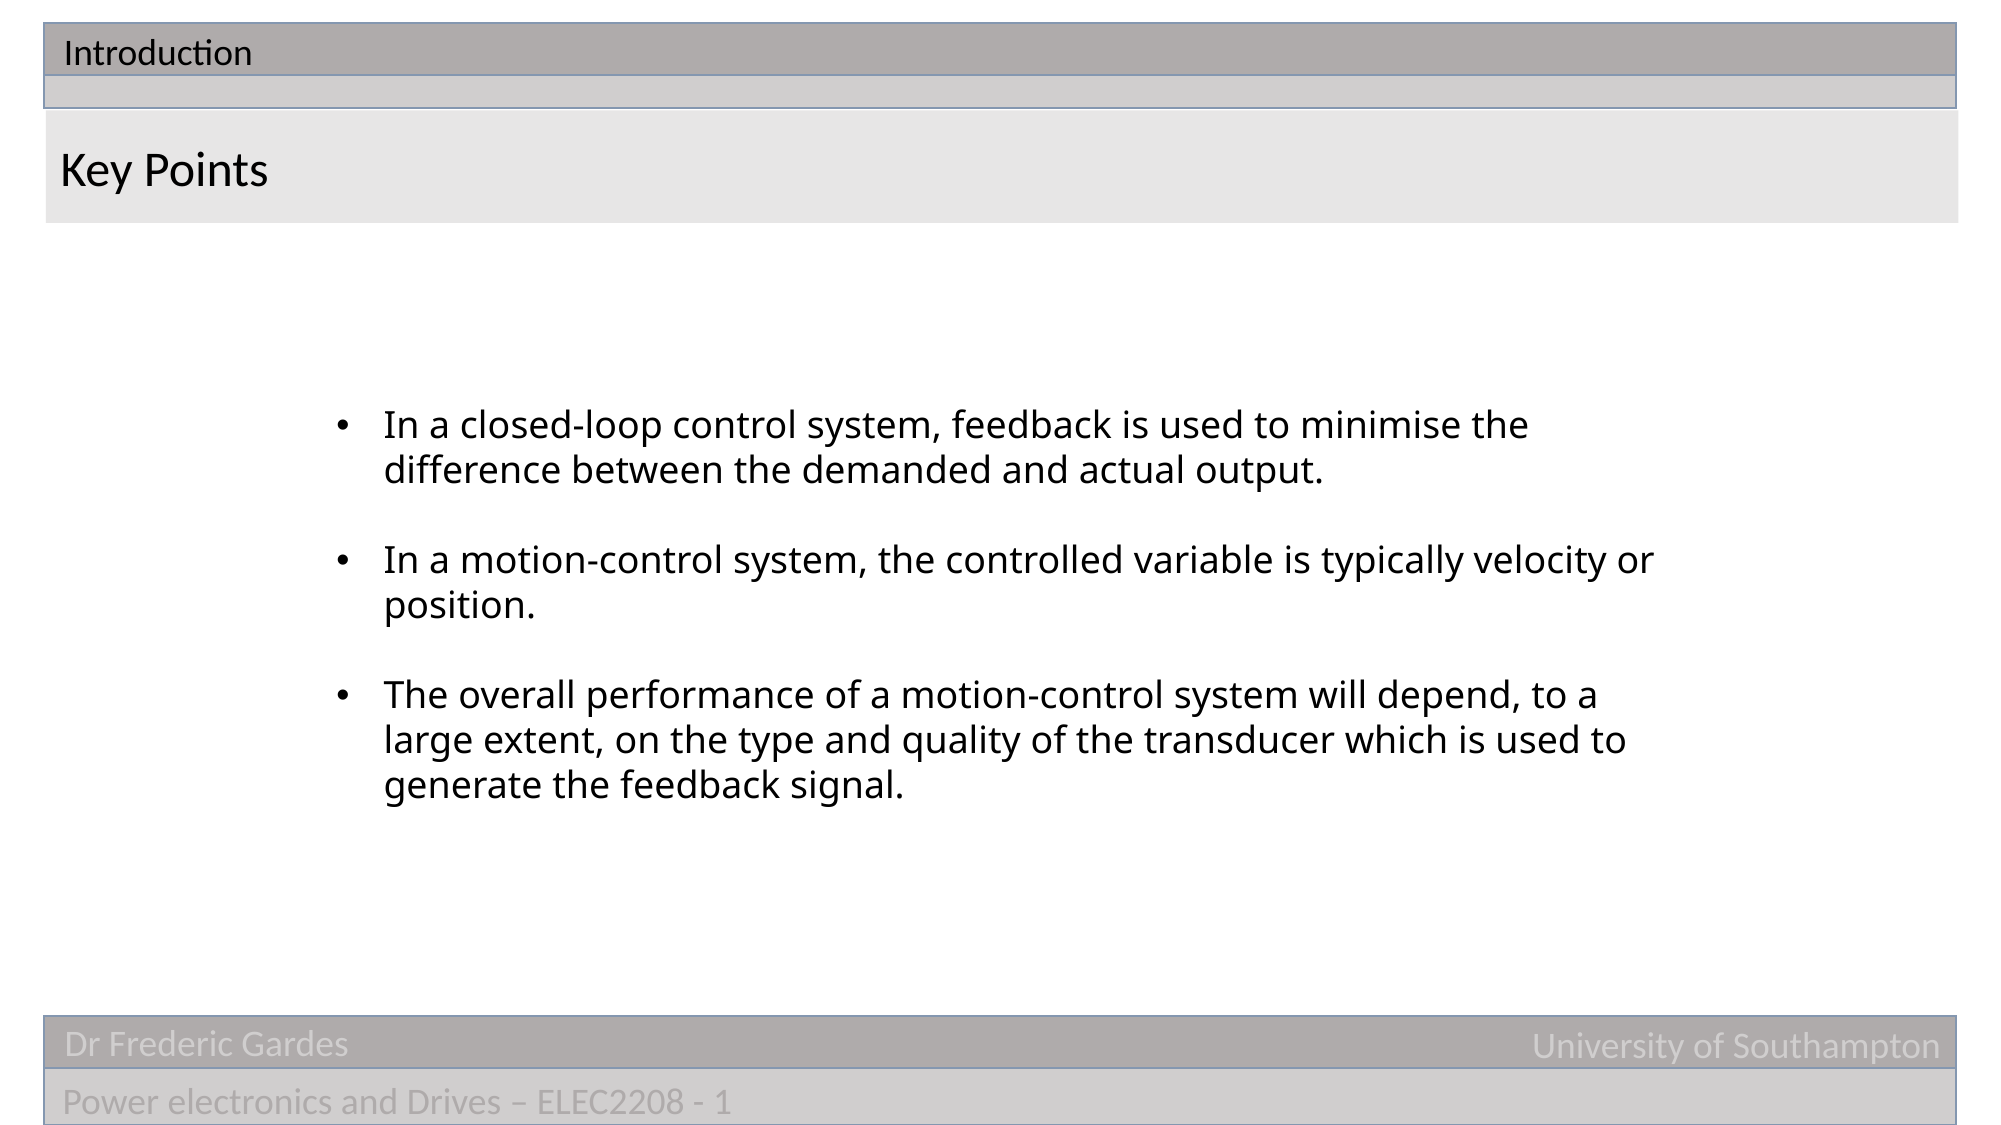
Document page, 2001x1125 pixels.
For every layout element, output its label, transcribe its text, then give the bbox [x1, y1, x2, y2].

text_box Introduction [49, 20, 269, 81]
text_box Key Points [45, 109, 1959, 224]
text_box In a closed-loop control system, feedback is used to minimise the difference between the demanded and actual output. In a motion-control system, the controlled variable is typically velocity or position. The overall performance of a motion-control system will depend, to a large extent, on the type and quality of the transducer which is used to generate the feedback signal. [321, 394, 1683, 814]
